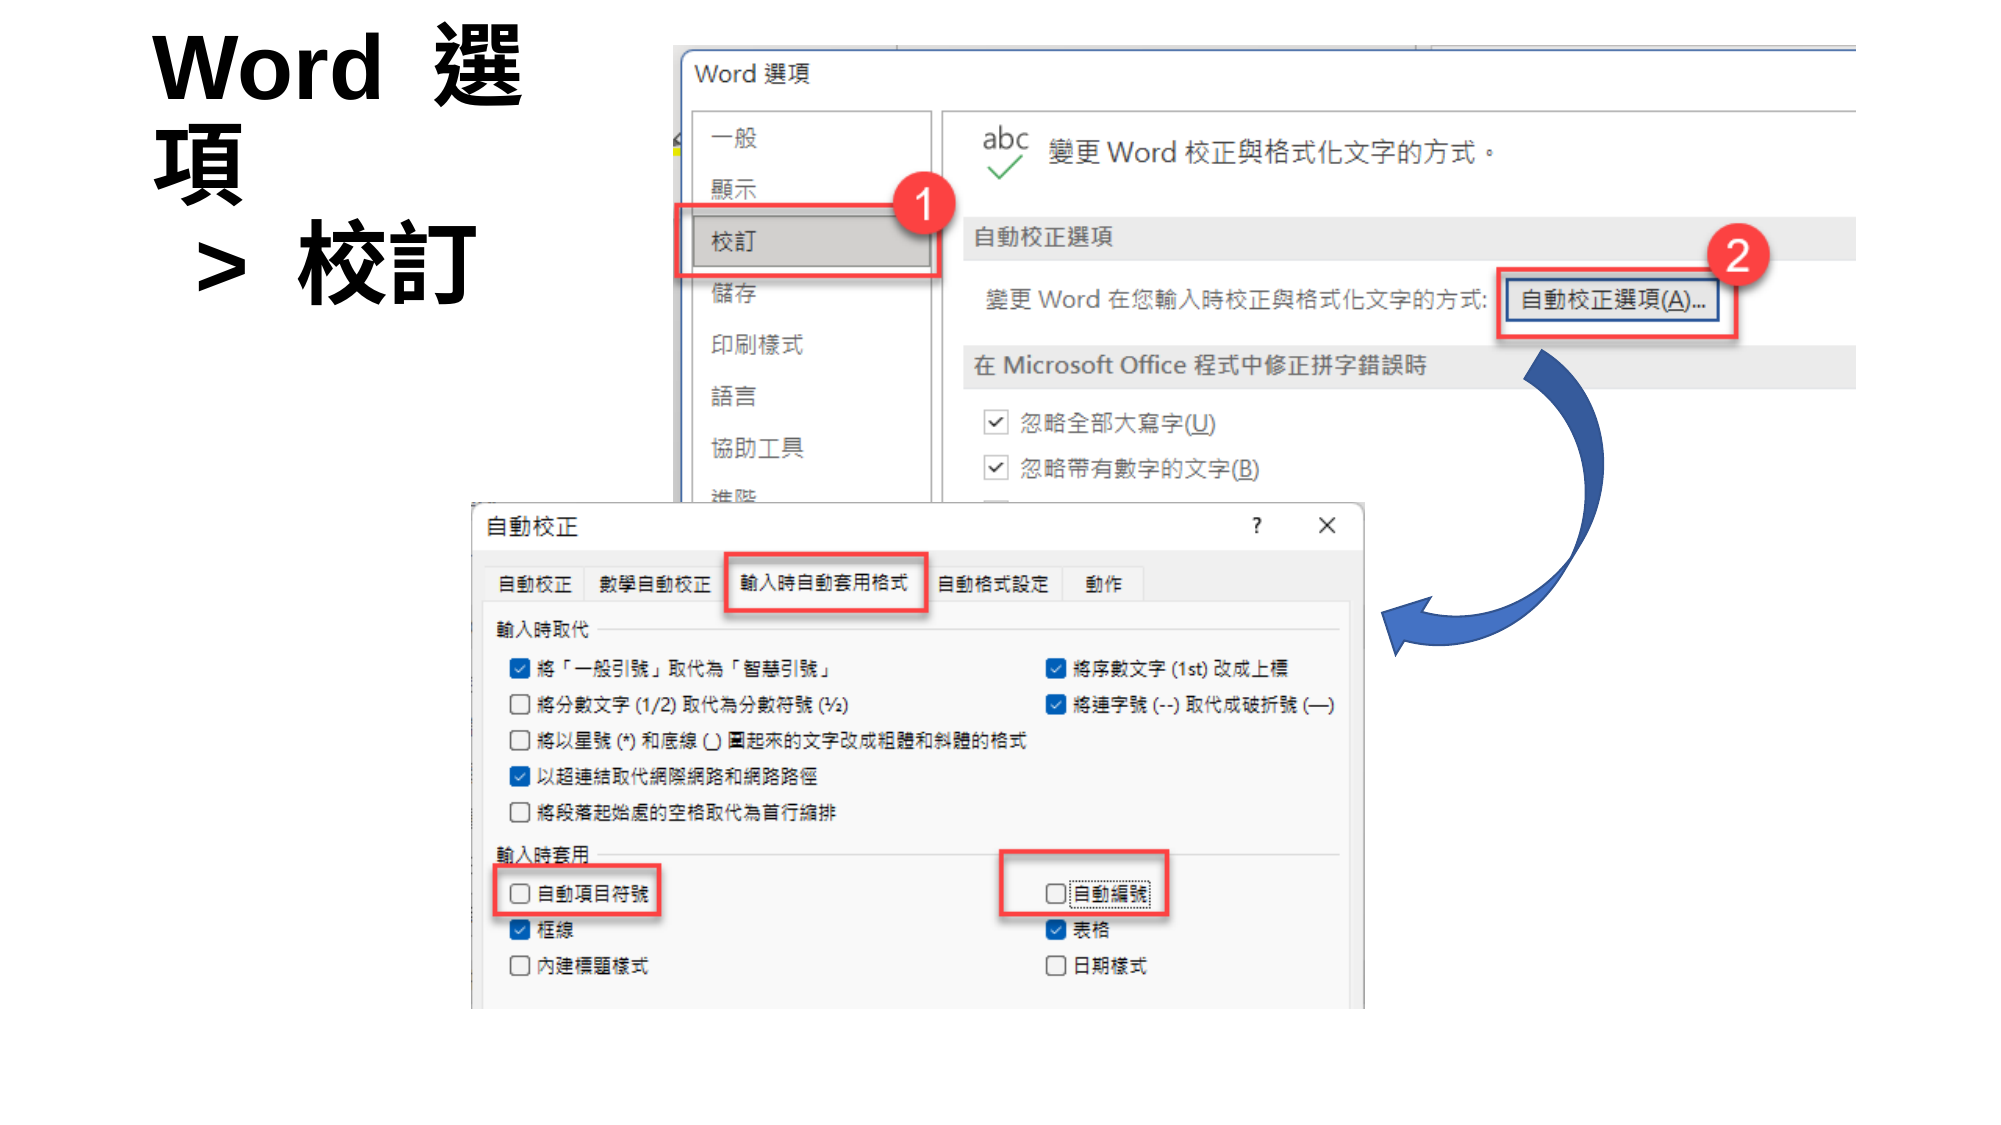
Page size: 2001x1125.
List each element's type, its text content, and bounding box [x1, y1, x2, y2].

picture [470, 45, 1856, 1009]
text_box [1380, 546, 1581, 658]
title Word 選項 > 校訂 [137, 59, 625, 278]
